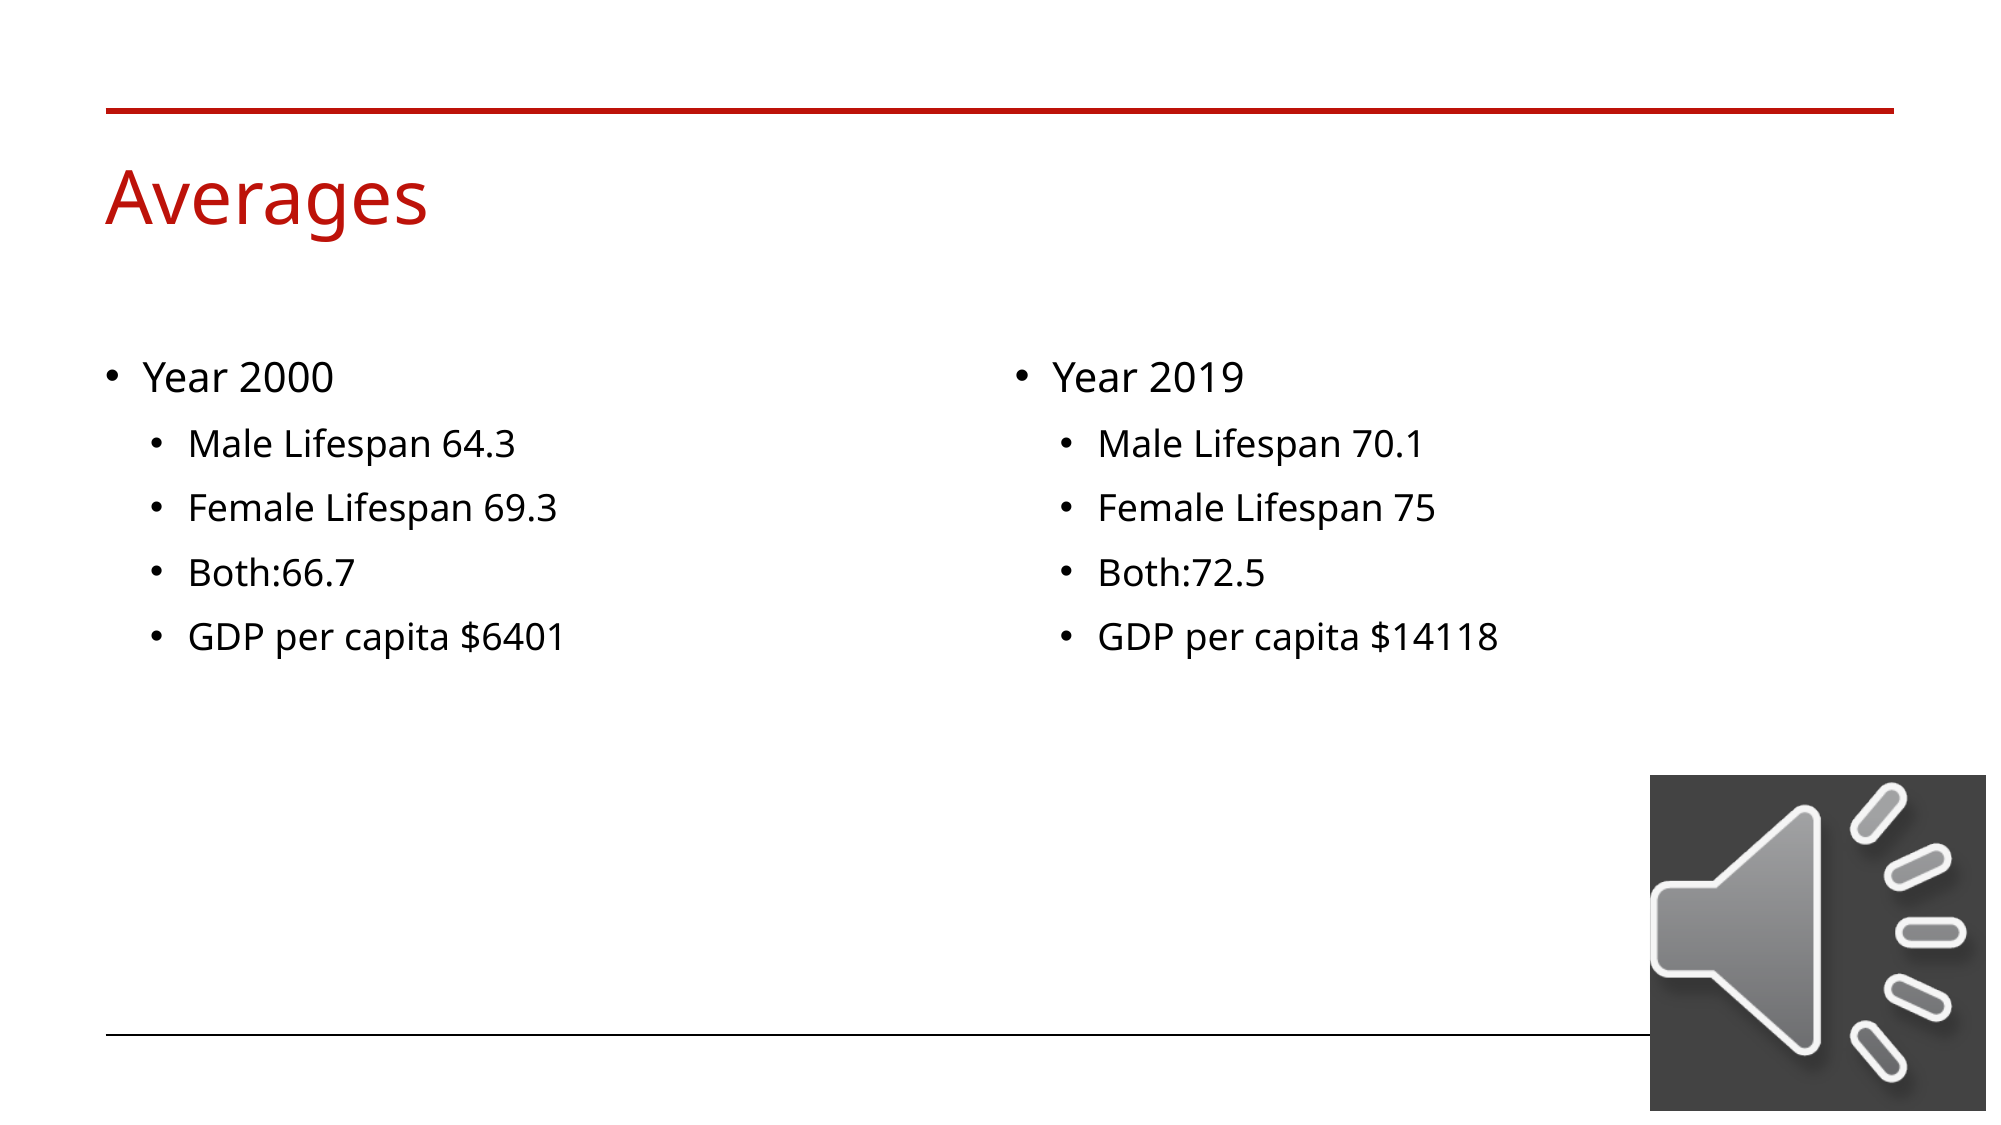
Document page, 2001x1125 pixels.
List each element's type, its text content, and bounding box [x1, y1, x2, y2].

picture [1648, 773, 1987, 1112]
title Averages [90, 156, 1894, 333]
text_box Year 2019 Male Lifespan 70.1 Female Lifespan 75 Both:72.5 GDP per capita $14118 [999, 332, 1607, 994]
list Year 2000 Male Lifespan 64.3 Female Lifespan 69.3 Both:66.7 GDP per capita $6401 [90, 332, 922, 994]
